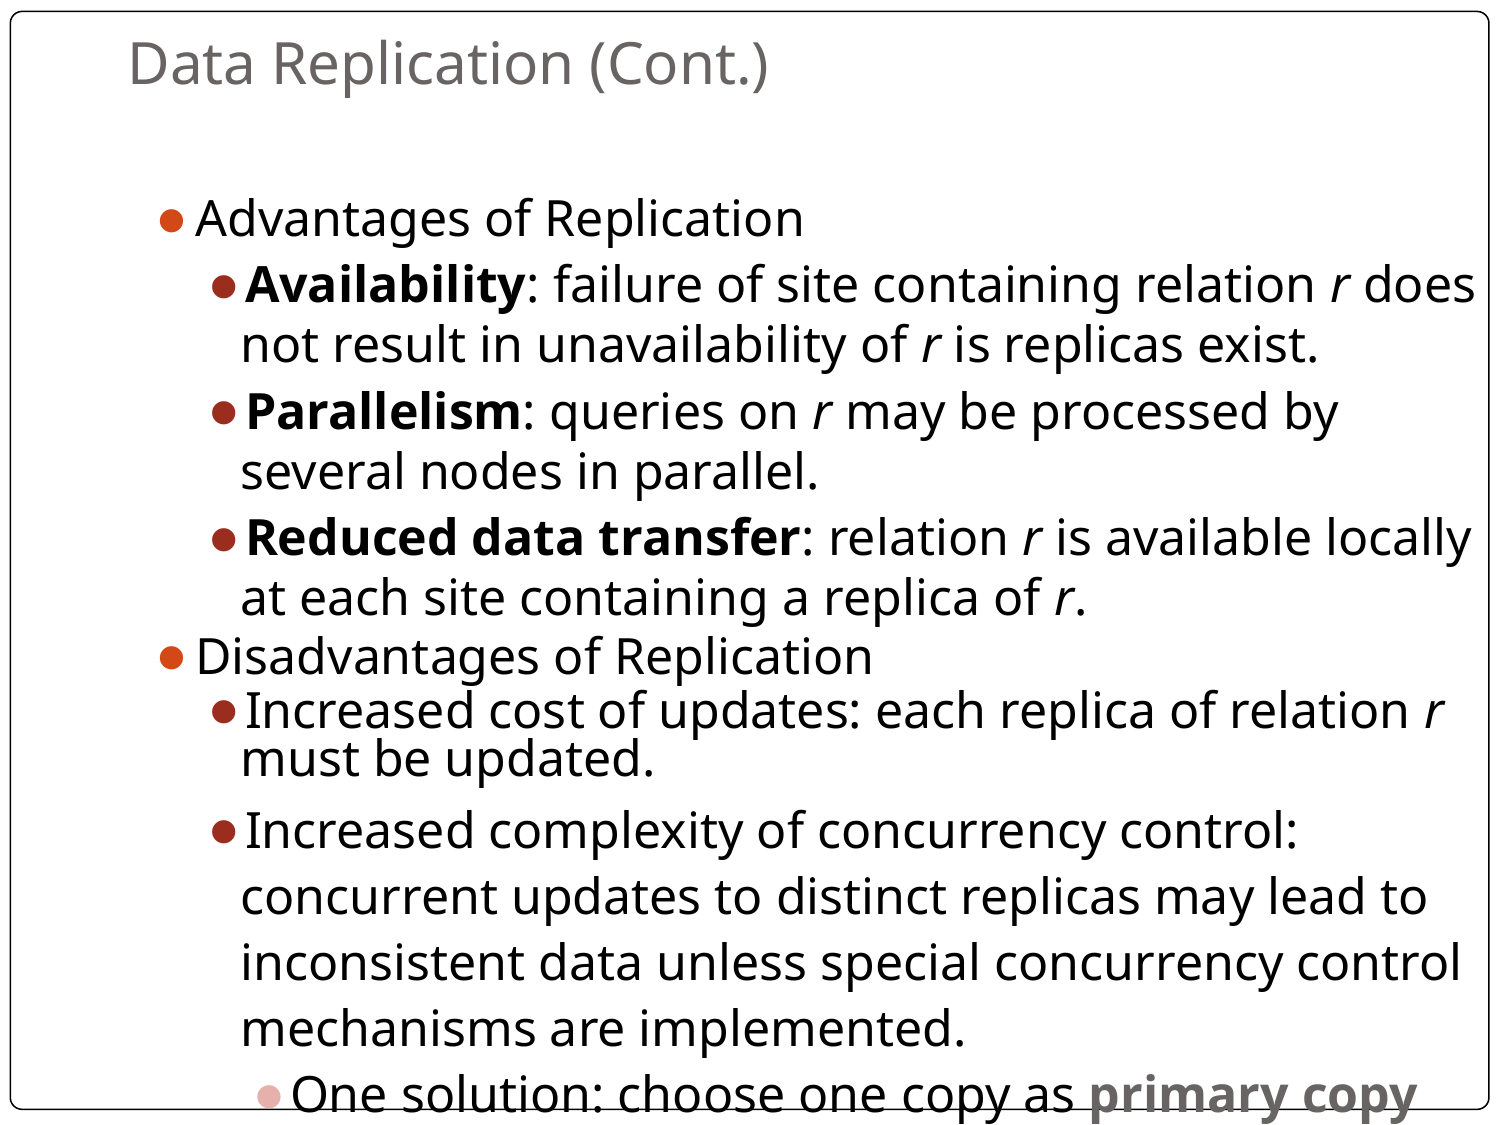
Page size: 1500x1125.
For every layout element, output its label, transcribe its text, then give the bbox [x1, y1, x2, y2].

list Advantages of Replication Availability: failure of site containing relation r does not result in unavailability of r is replicas exist. Parallelism: queries on r may be processed by several nodes in parallel. Reduced data transfer: relation r is available locally at each site containing a replica of r. Disadvantages of Replication Increased cost of updates: each replica of relation r must be updated. Increased complexity of concurrency control: concurrent updates to distinct replicas may lead to inconsistent data unless special concurrency control mechanisms are implemented. One solution: choose one copy as primary copy and apply concurrency control operations on primary copy [135, 179, 1499, 983]
title Data Replication (Cont.) [112, 24, 1388, 113]
